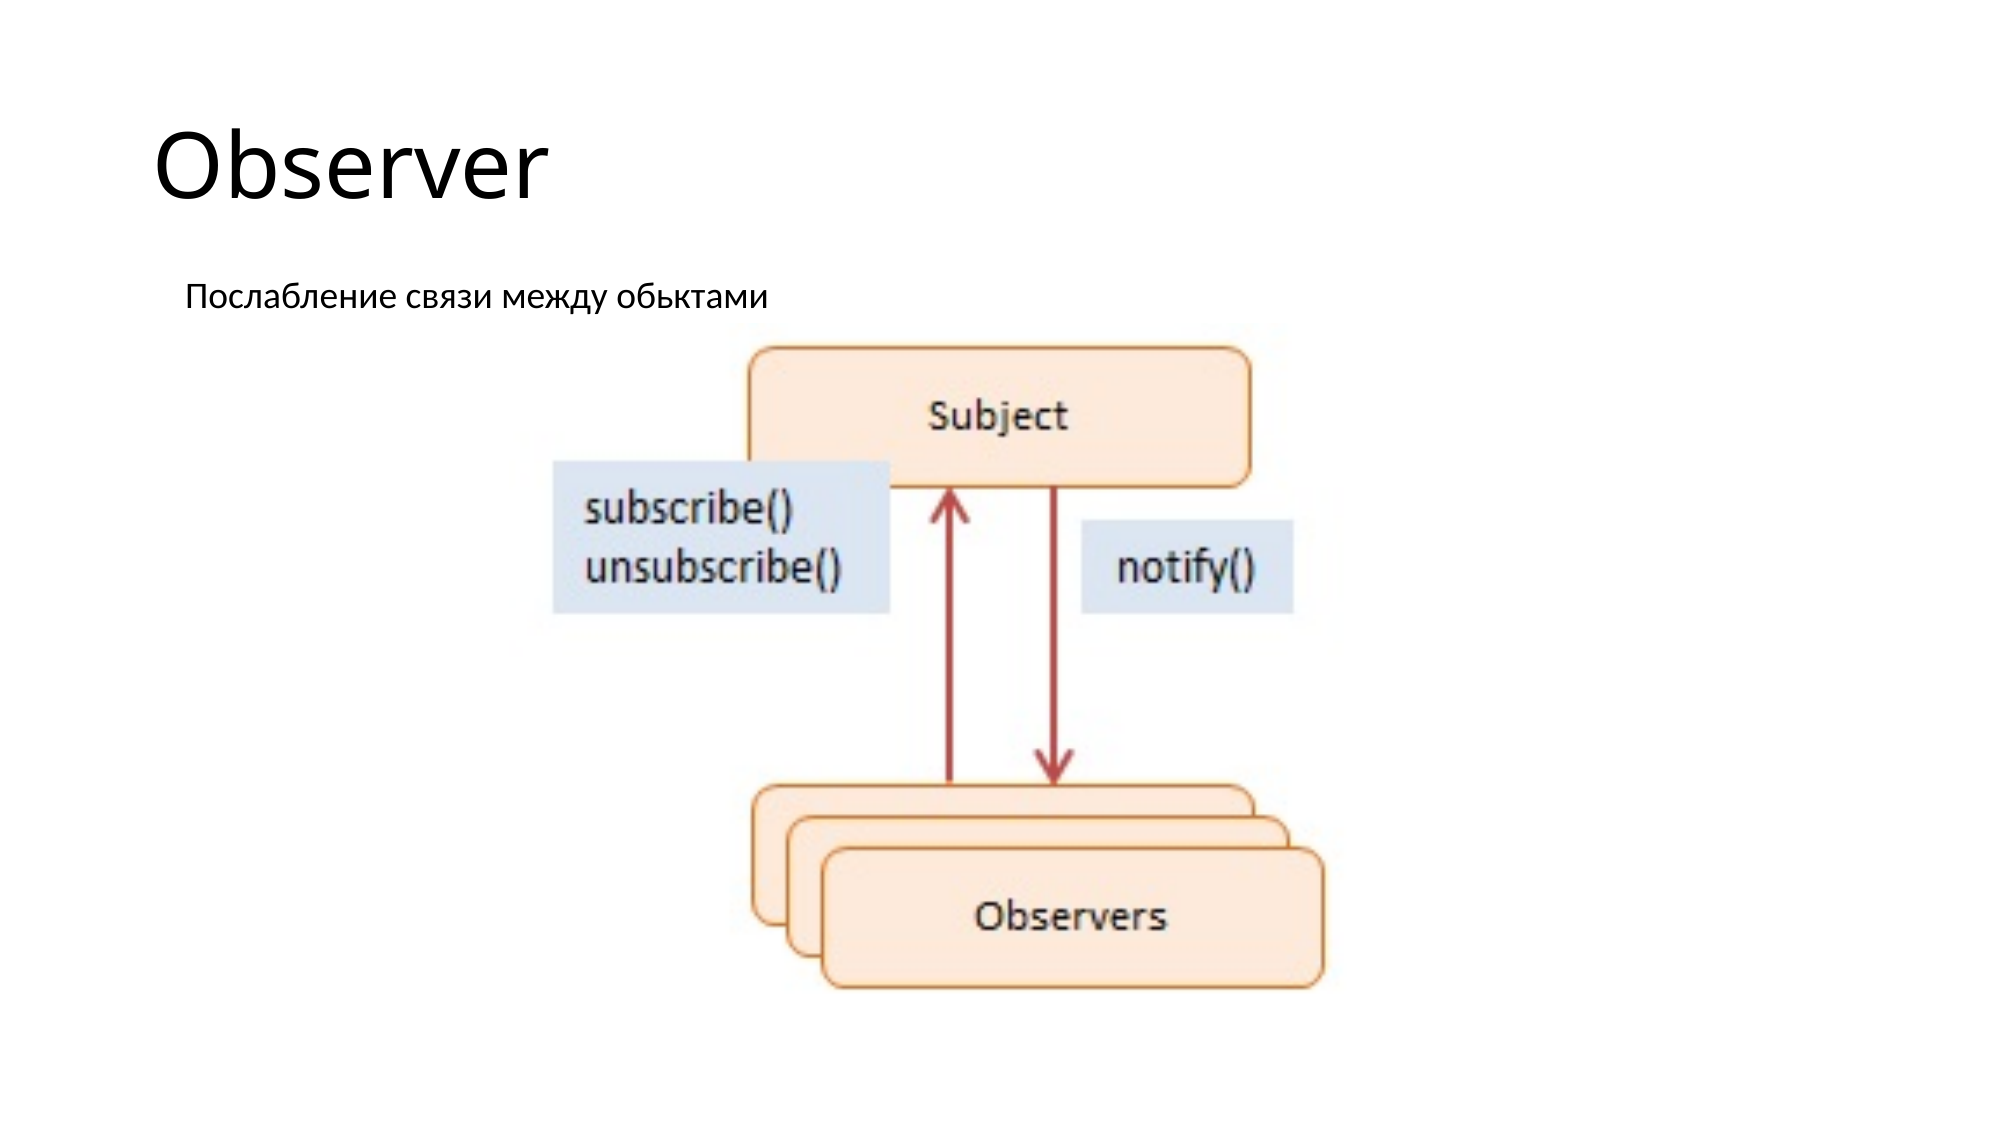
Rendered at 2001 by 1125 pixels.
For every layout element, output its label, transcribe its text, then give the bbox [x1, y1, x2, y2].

title Observer [137, 59, 1863, 278]
text_box Послабление связи между обьктами [170, 263, 793, 324]
picture [509, 323, 1406, 1025]
